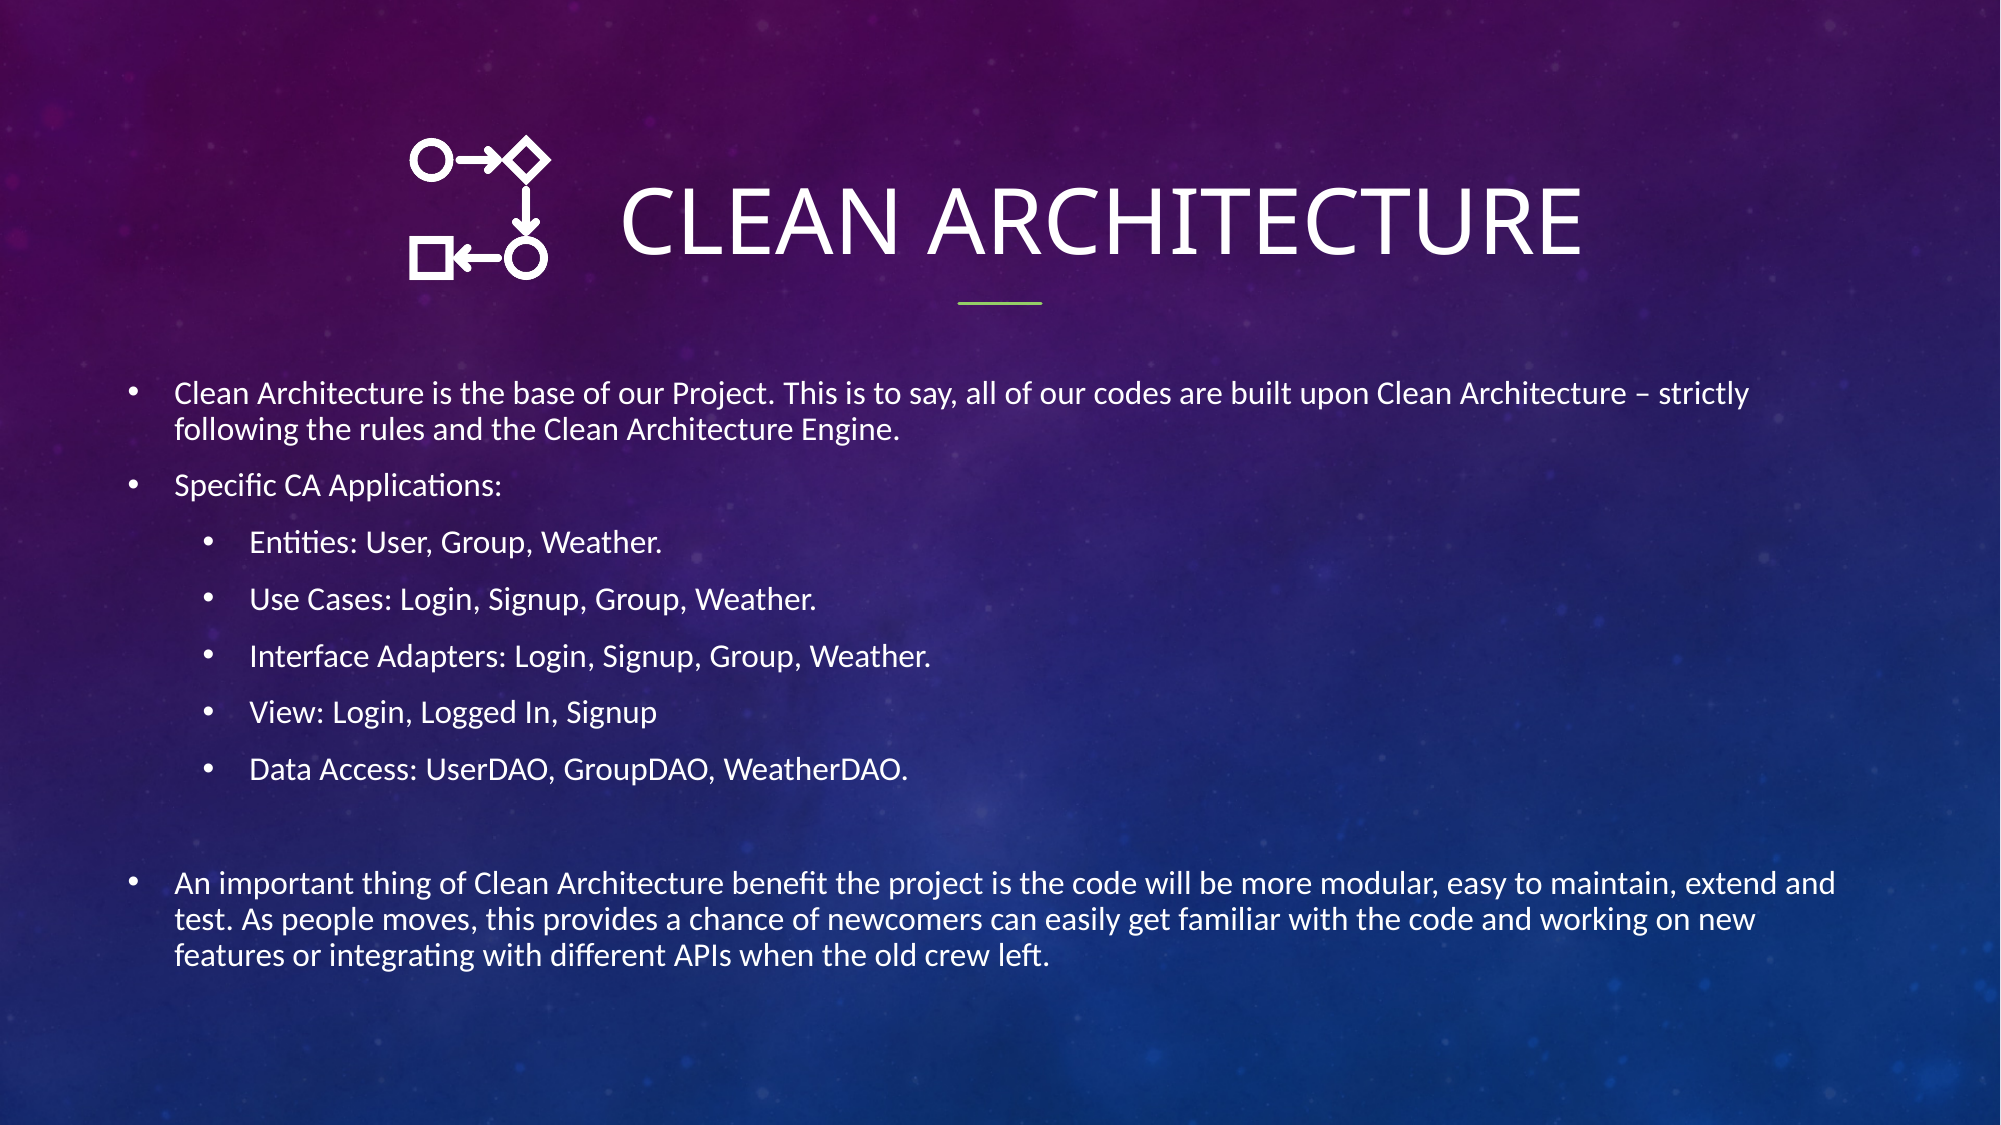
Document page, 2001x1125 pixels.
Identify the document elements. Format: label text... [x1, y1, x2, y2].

text_box [0, 0, 2000, 1125]
title Clean architecture [317, 87, 1888, 281]
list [383, 111, 576, 304]
text_box Clean Architecture is the base of our Project. This is to say, all of our codes are built upon Clean Architecture – strictly following the rules and the Clean Architecture Engine. Specific CA Applications: Entities: User, Group, Weather. Use Cases: Login, Signup, Group, Weather. Interface Adapters: Login, Signup, Group, Weather. View: Login, Logged In, Signup Data Access: UserDAO, GroupDAO, WeatherDAO. An important thing of Clean Architecture benefit the project is the code will be more modular, easy to maintain, extend and test. As people moves, this provides a chance of newcomers can easily get familiar with the code and working on new features or integrating with different APIs when the old crew left. [112, 368, 1888, 1023]
